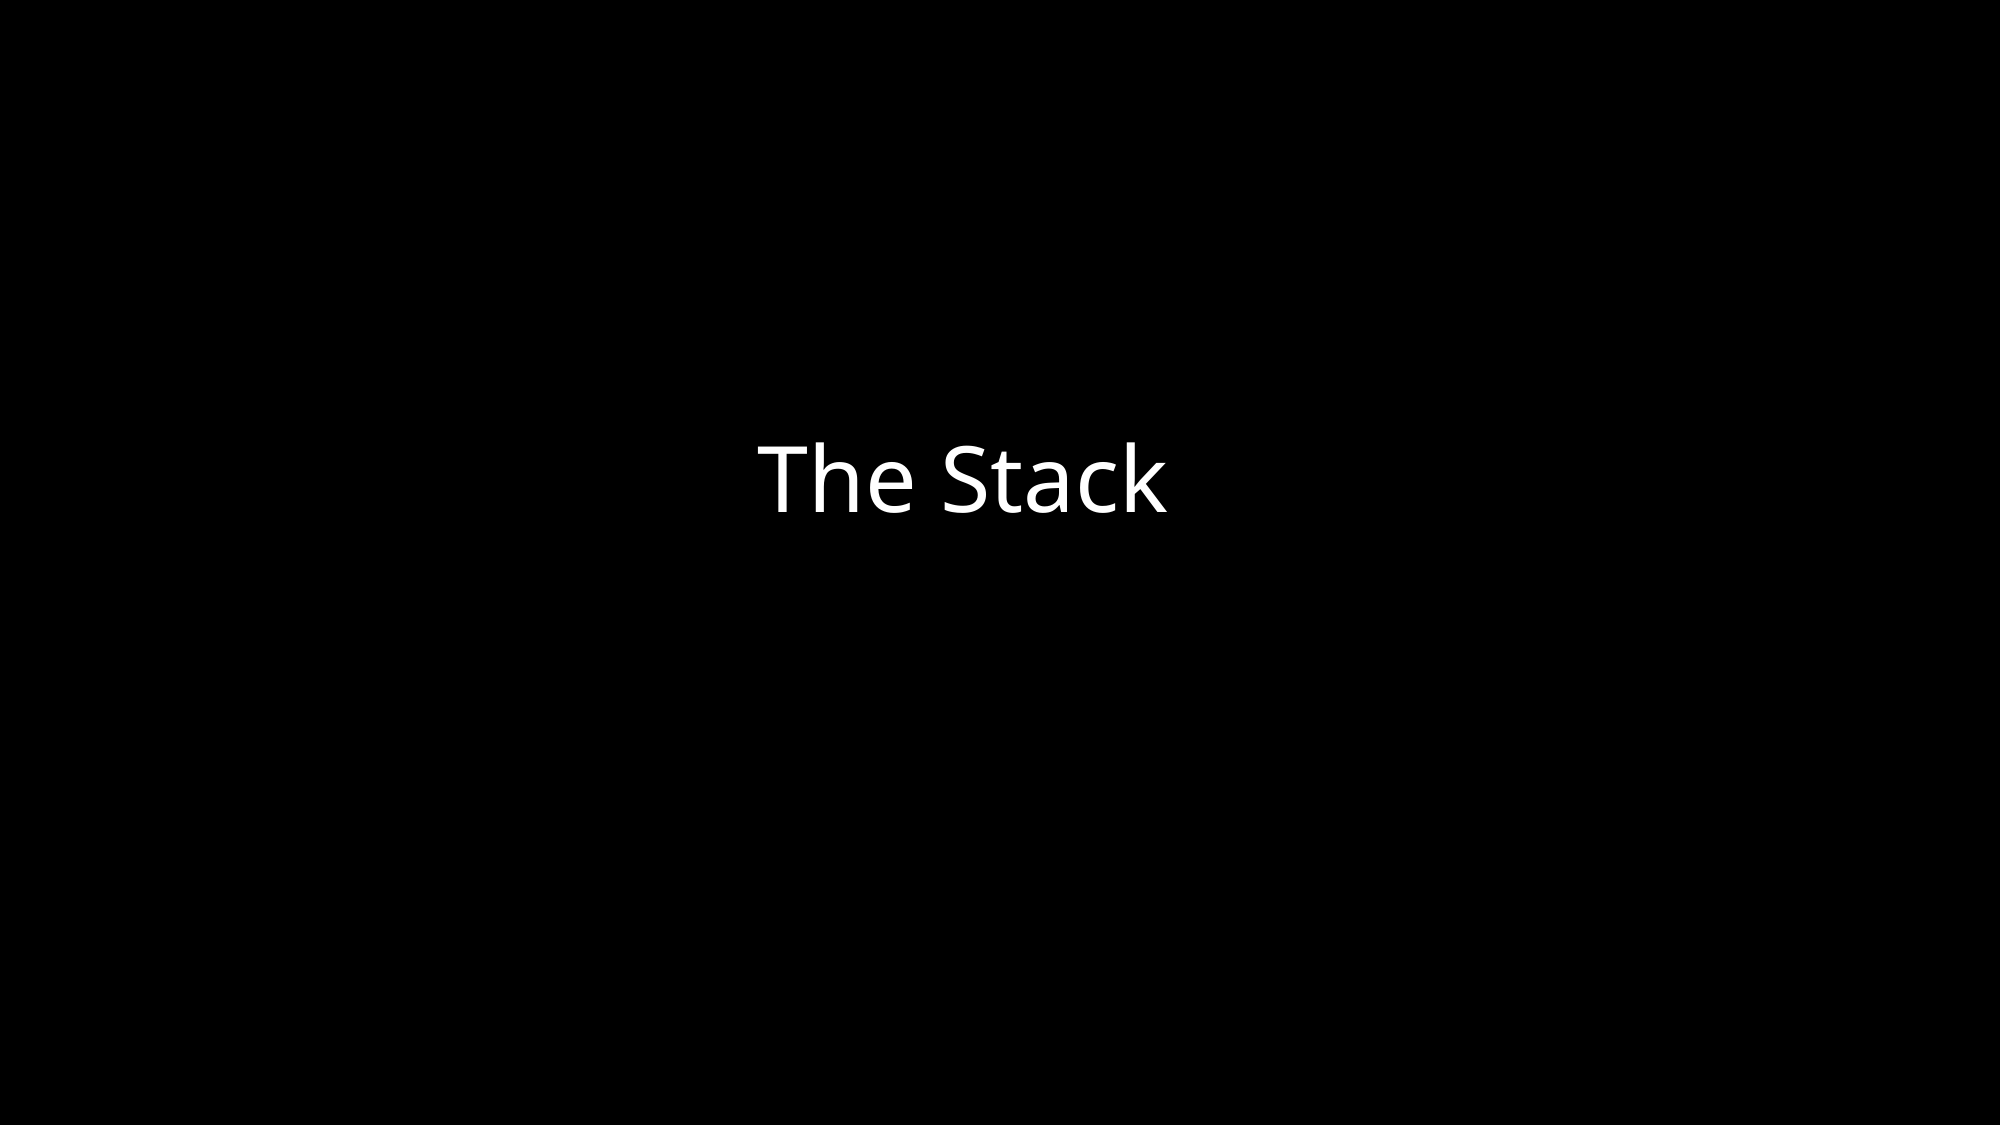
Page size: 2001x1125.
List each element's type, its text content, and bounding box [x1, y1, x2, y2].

title The Stack [100, 374, 1826, 592]
